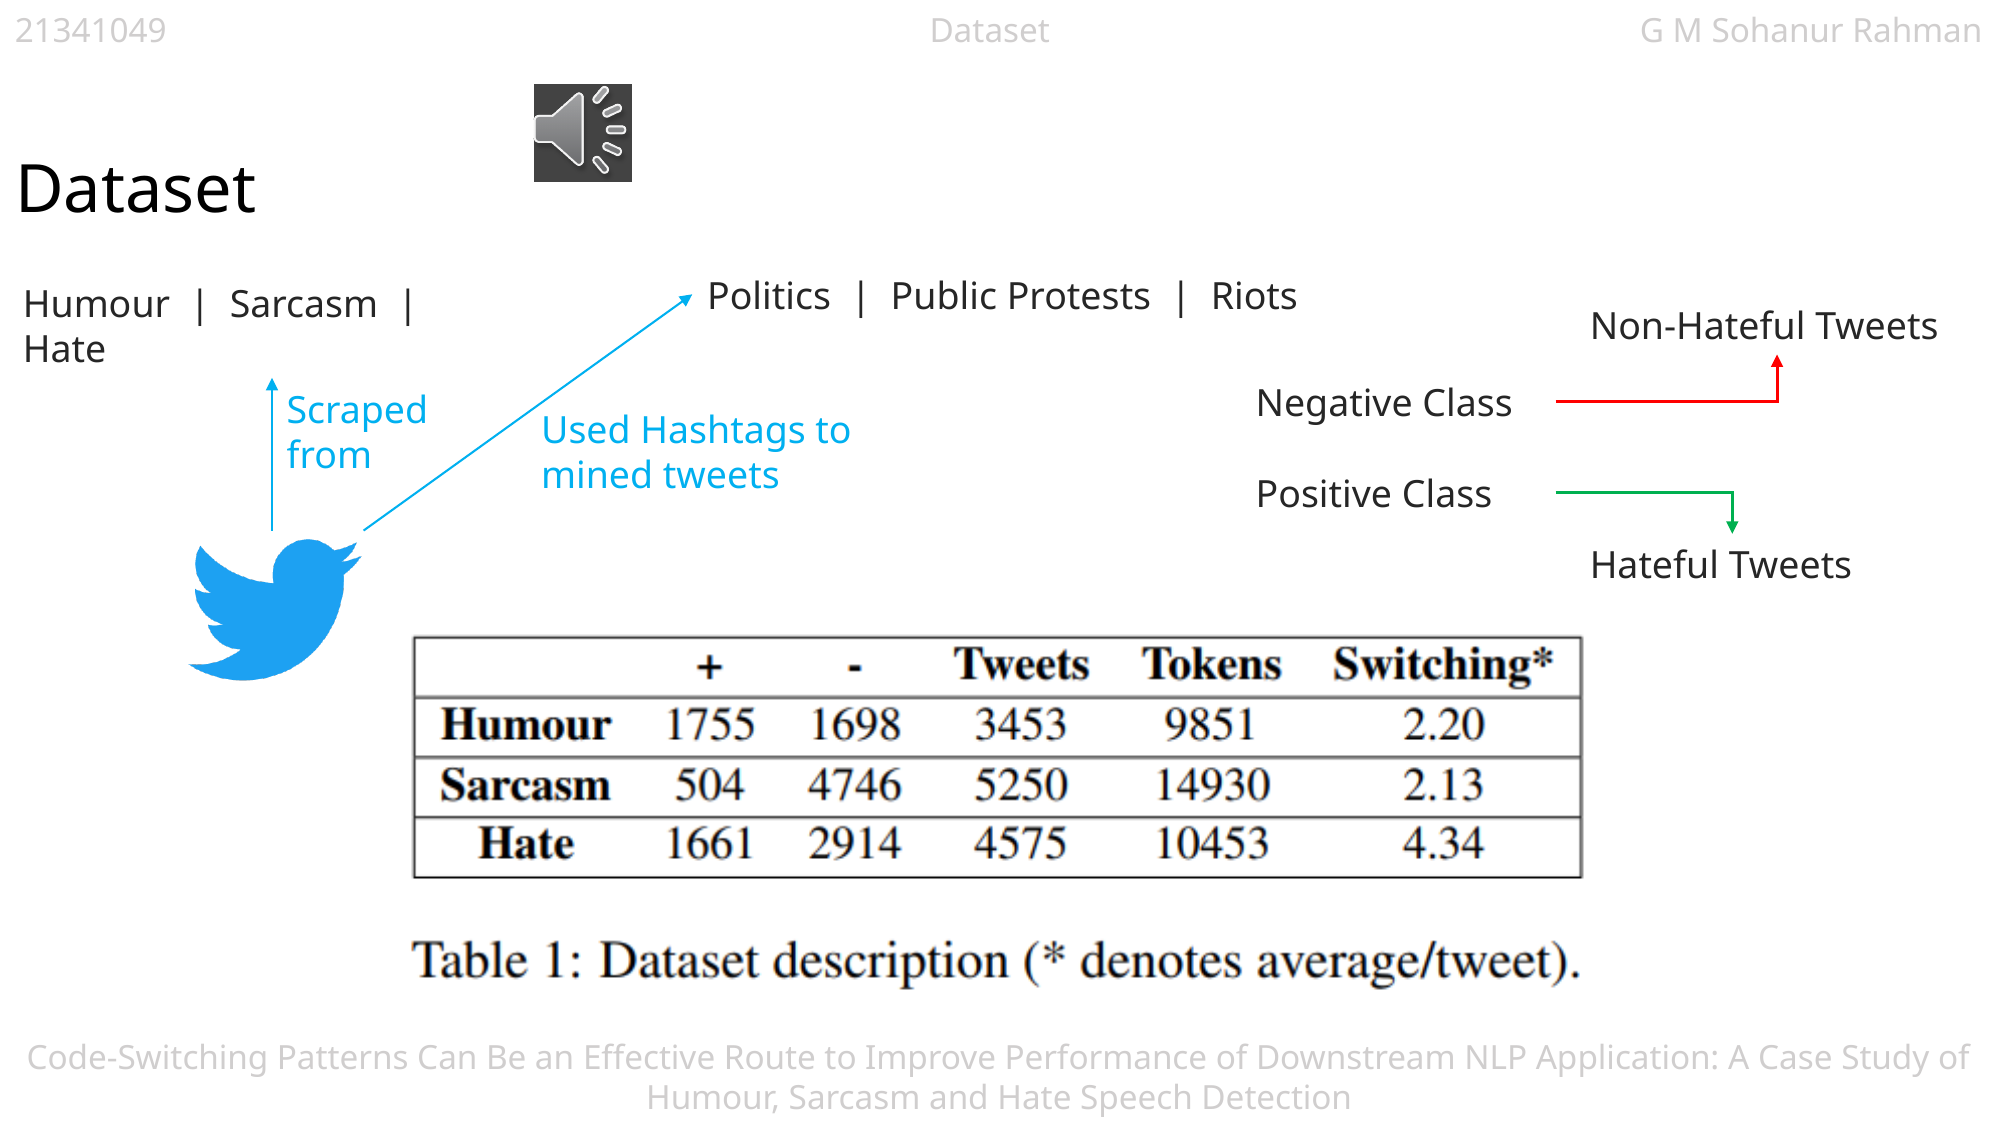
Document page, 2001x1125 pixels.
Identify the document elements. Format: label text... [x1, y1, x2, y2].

text_box Code-Switching Patterns Can Be an Effective Route to Improve Performance of Downstream NLP Application: A Case Study of Humour, Sarcasm and Hate Speech Detection [0, 1029, 2000, 1124]
text_box Humour | Sarcasm | Hate [8, 273, 536, 378]
text_box Scraped from [273, 379, 363, 484]
text_box Negative Class [1240, 371, 1556, 432]
text_box Non-Hateful Tweets [1575, 294, 1980, 355]
text_box Hateful Tweets [1575, 533, 1890, 594]
text_box Used Hashtags to mined tweets [693, 398, 876, 504]
picture [532, 82, 633, 183]
picture [180, 529, 364, 683]
text_box 21341049 Dataset G M Sohanur Rahman [0, 1, 2000, 56]
text_box Politics | Public Protests | Riots [692, 264, 1322, 325]
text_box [363, 294, 693, 531]
picture [390, 601, 1610, 1016]
text_box Positive Class [1240, 462, 1556, 523]
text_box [1555, 355, 1778, 402]
text_box Dataset [0, 138, 544, 234]
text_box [1555, 492, 1733, 534]
